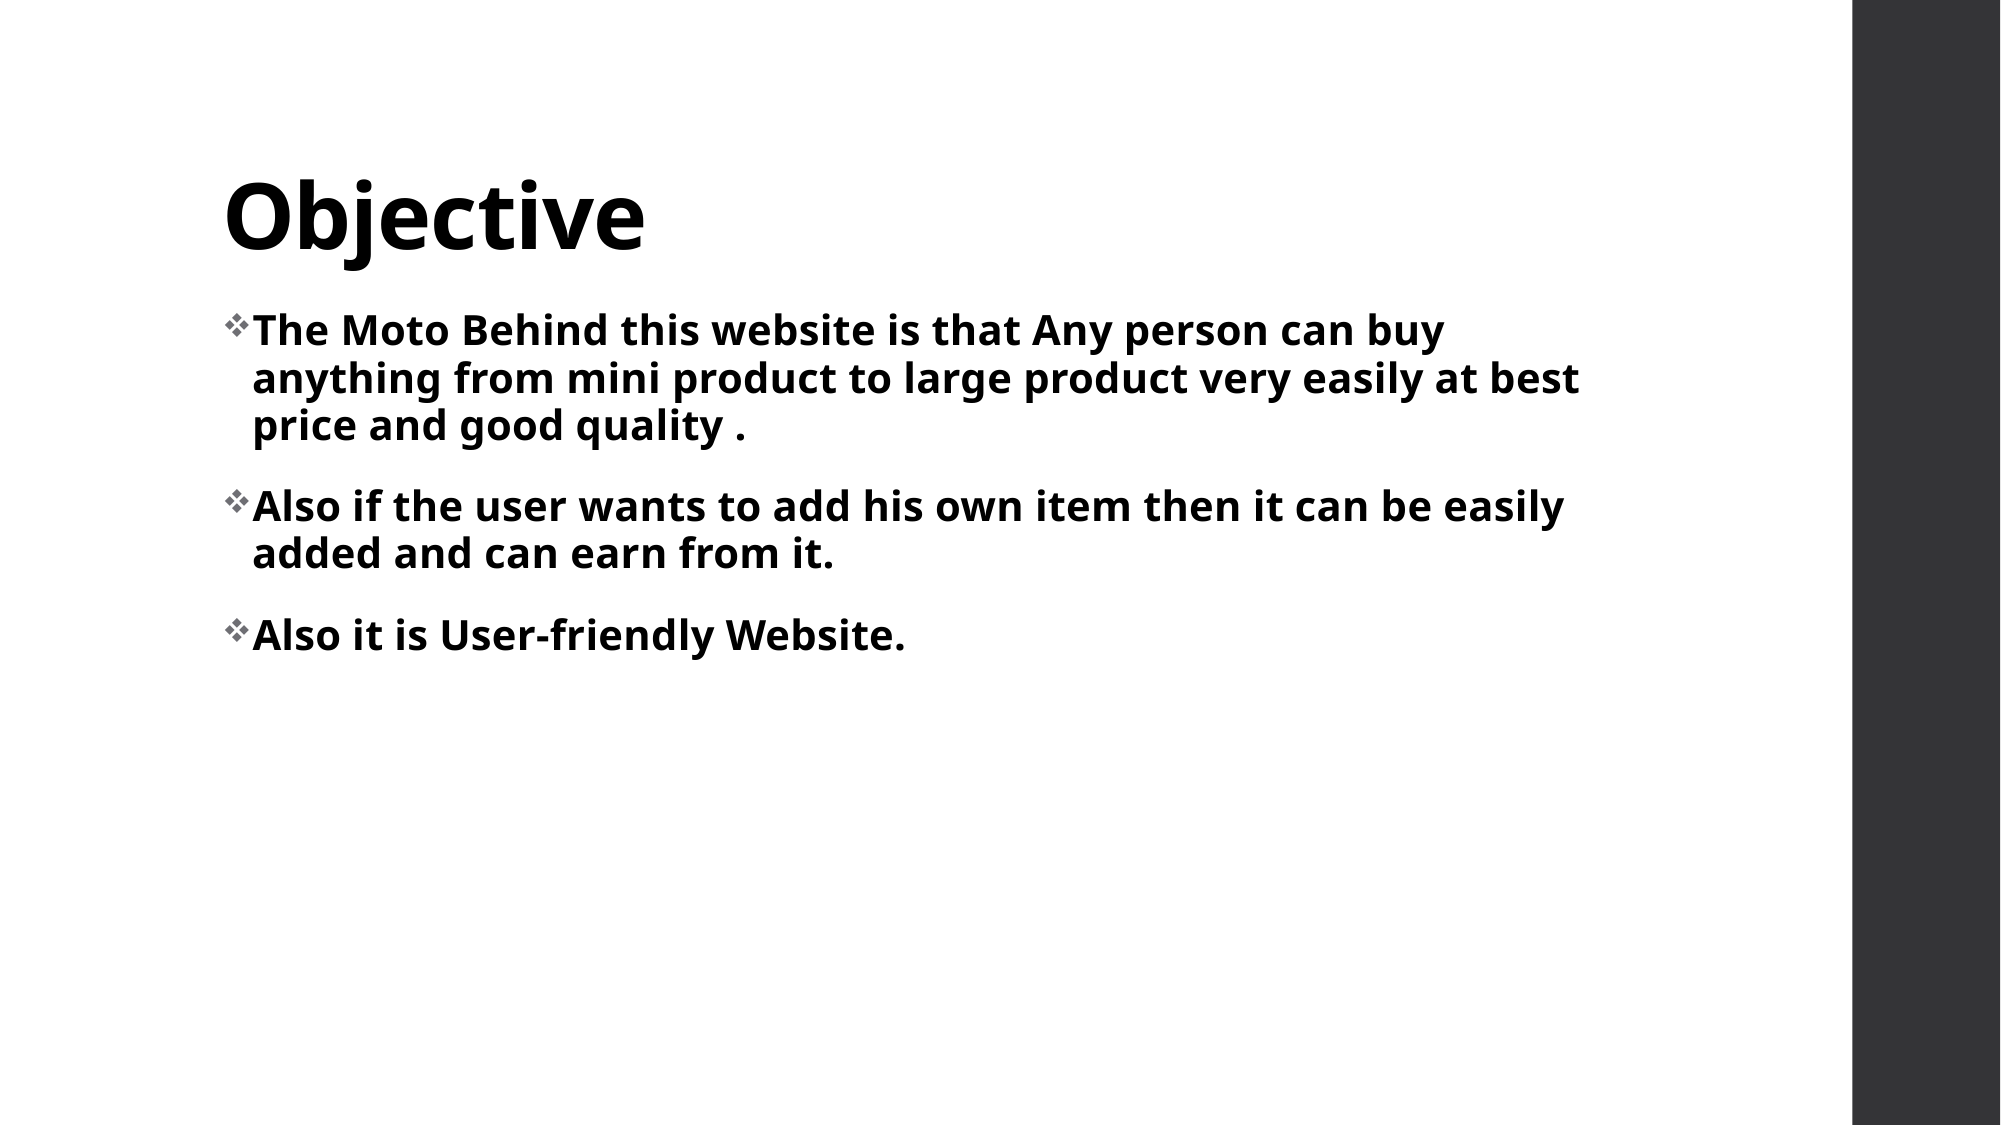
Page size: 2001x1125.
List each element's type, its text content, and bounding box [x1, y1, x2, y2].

list The Moto Behind this website is that Any person can buy anything from mini product to large product very easily at best price and good quality . Also if the user wants to add his own item then it can be easily added and can earn from it. Also it is User-friendly Website. [206, 299, 1617, 1014]
title Objective [206, 60, 1797, 278]
